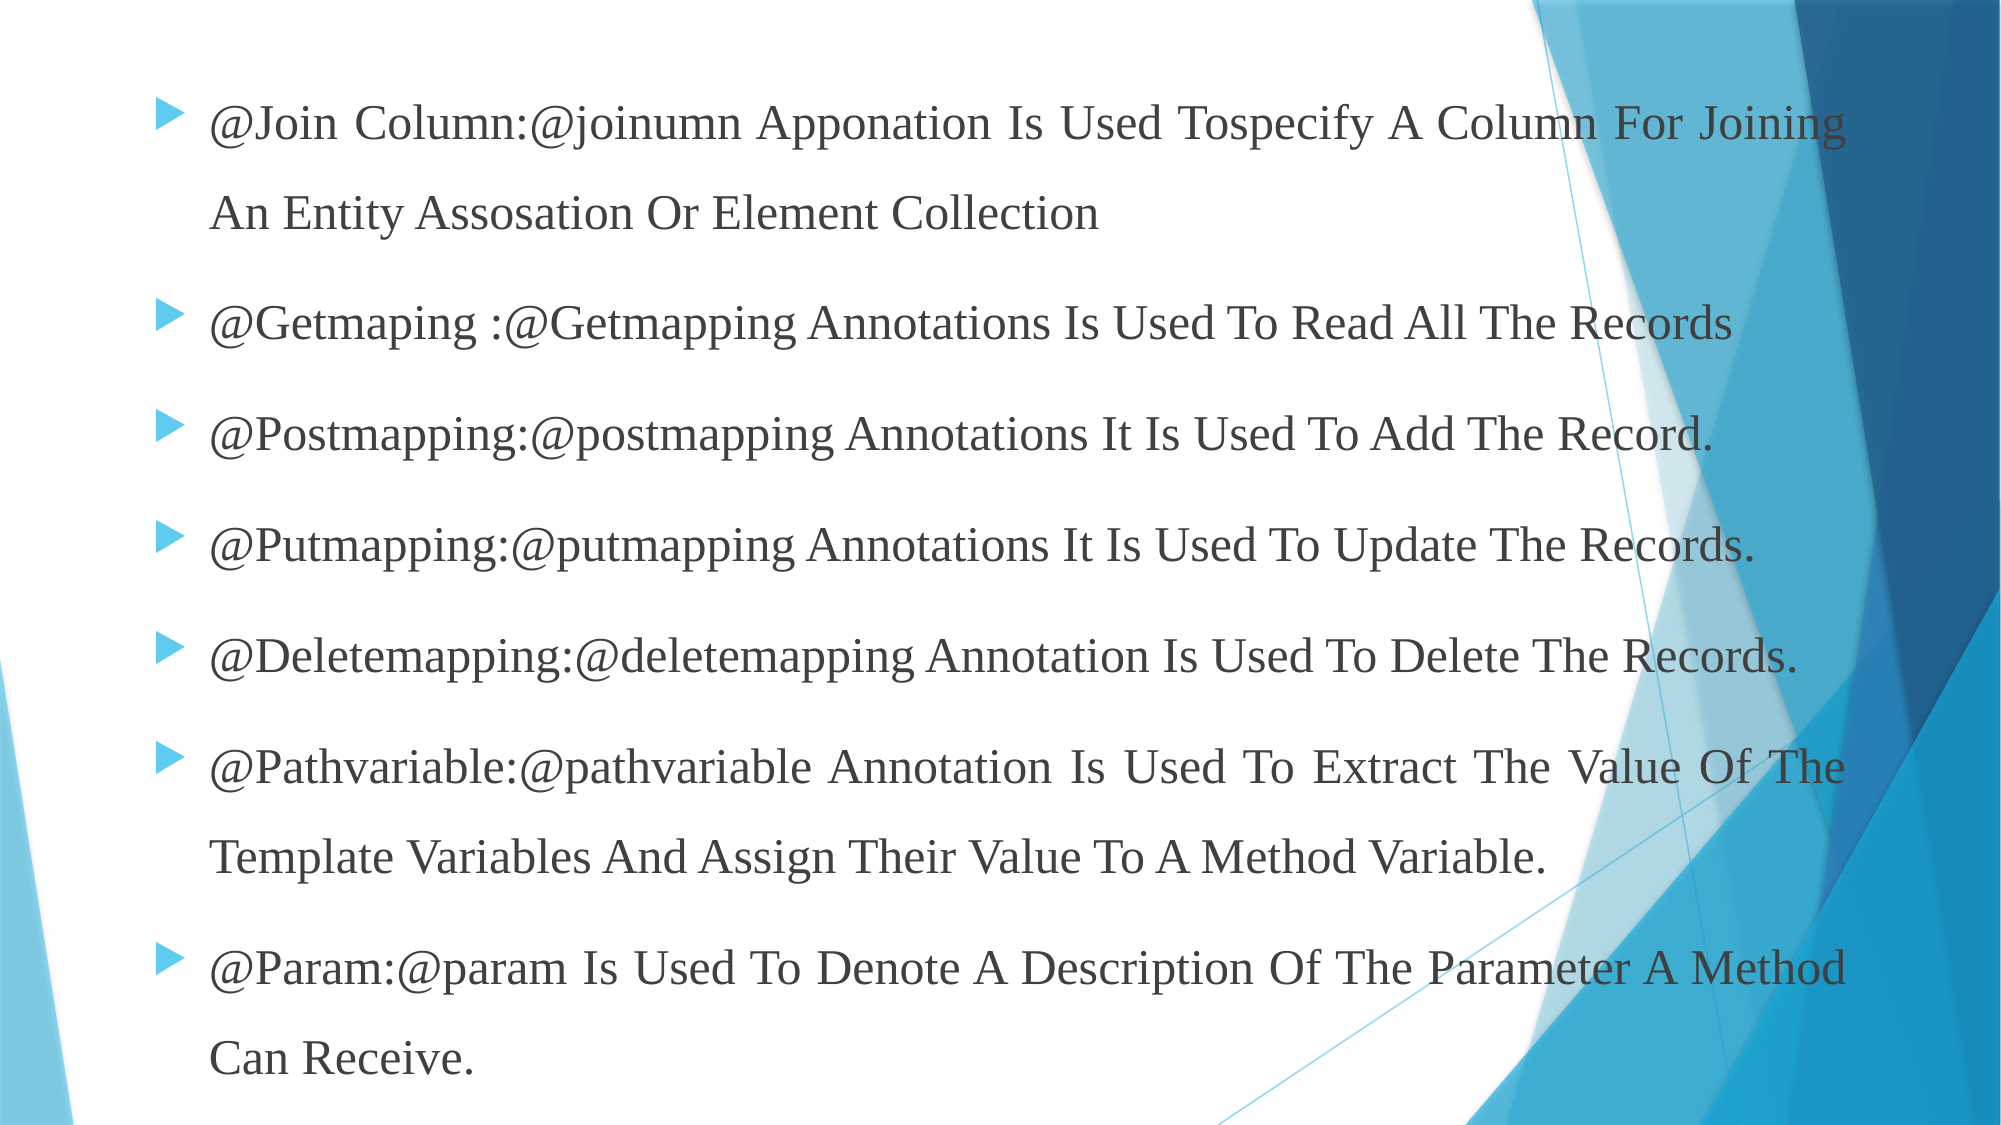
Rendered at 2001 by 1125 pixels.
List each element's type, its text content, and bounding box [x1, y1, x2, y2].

list @Join Column:@joinumn Apponation Is Used Tospecify A Column For Joining An Entity Assosation Or Element Collection @Getmaping :@Getmapping Annotations Is Used To Read All The Records @Postmapping:@postmapping Annotations It Is Used To Add The Record. @Putmapping:@putmapping Annotations It Is Used To Update The Records. @Deletemapping:@deletemapping Annotation Is Used To Delete The Records. @Pathvariable:@pathvariable Annotation Is Used To Extract The Value Of The Template Variables And Assign Their Value To A Method Variable. @Param:@param Is Used To Denote A Description Of The Parameter A Method Can Receive. [137, 51, 1863, 1079]
